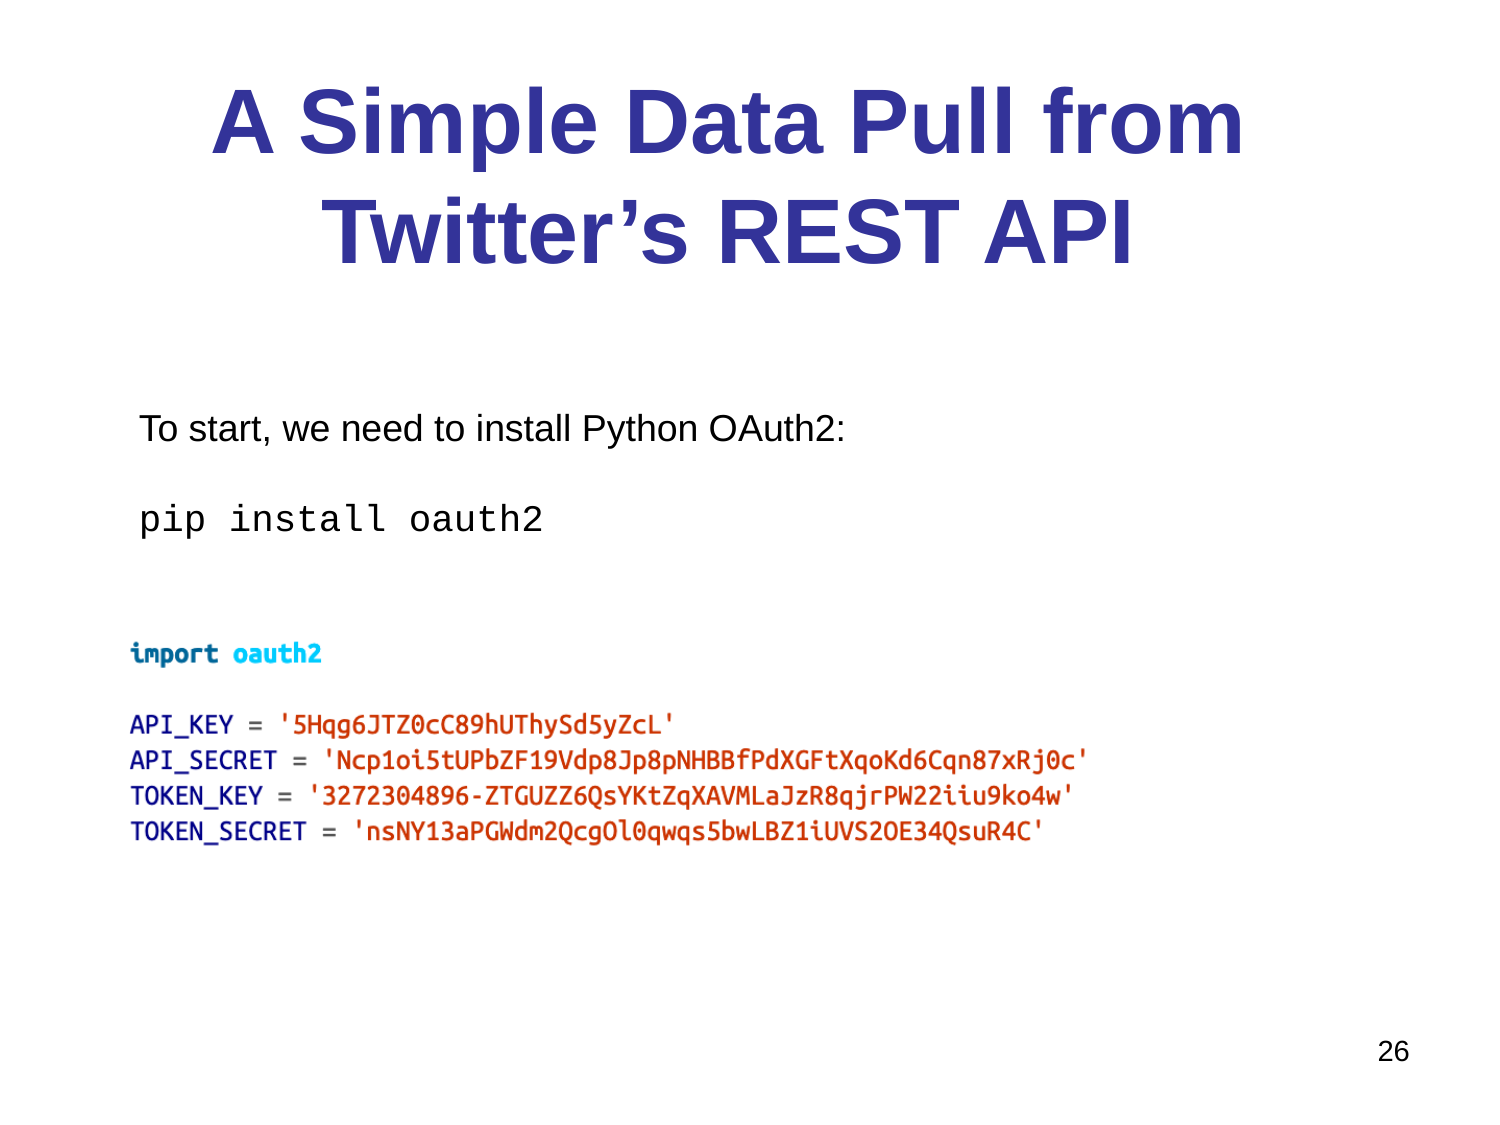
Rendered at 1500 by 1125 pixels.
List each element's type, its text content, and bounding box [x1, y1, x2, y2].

text_box To start, we need to install Python OAuth2: pip install oauth2 [123, 397, 874, 592]
title A Simple Data Pull from Twitter’s REST API [53, 78, 1404, 172]
picture [76, 626, 1121, 858]
slide_number 26 [1074, 1024, 1426, 1103]
text_box [49, 172, 1447, 279]
